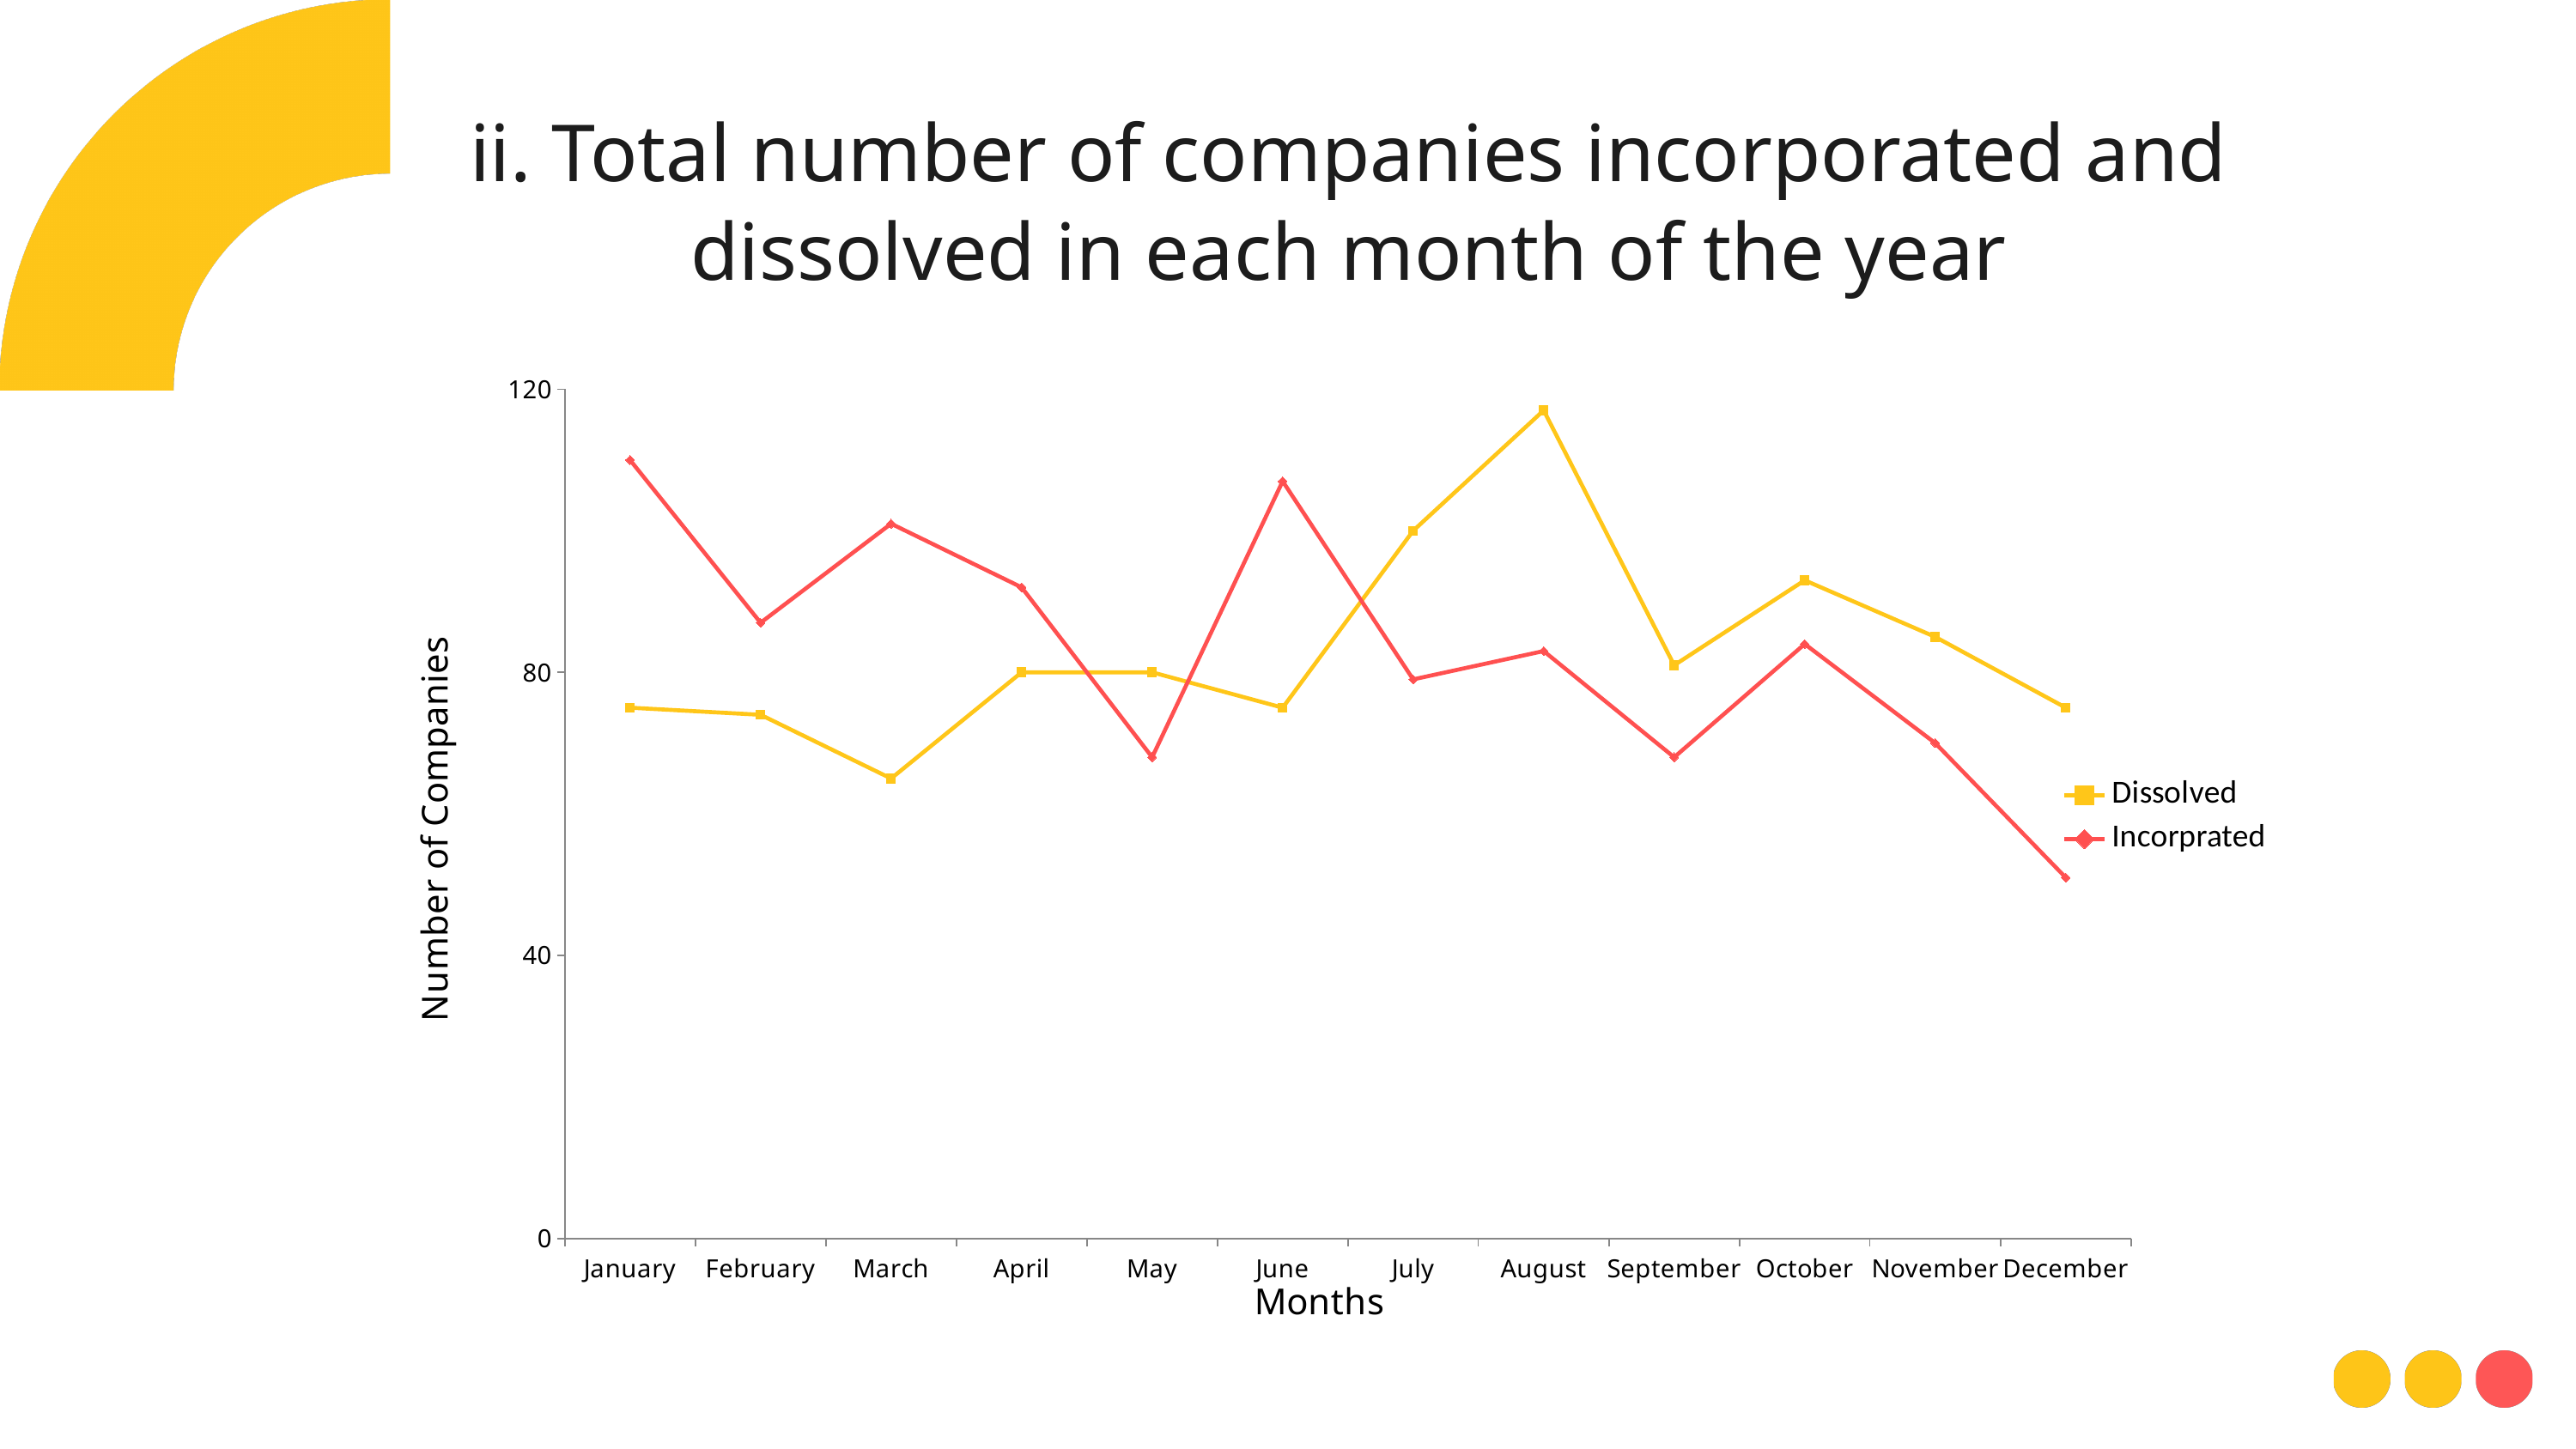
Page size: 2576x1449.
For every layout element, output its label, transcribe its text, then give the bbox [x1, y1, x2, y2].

text_box [2404, 1350, 2462, 1408]
text_box [2476, 1350, 2533, 1408]
text_box [0, 0, 391, 391]
text_box [2333, 1350, 2391, 1408]
text_box ii. Total number of companies incorporated and dissolved in each month of the year [391, 99, 2391, 297]
chart [349, 316, 2287, 1337]
